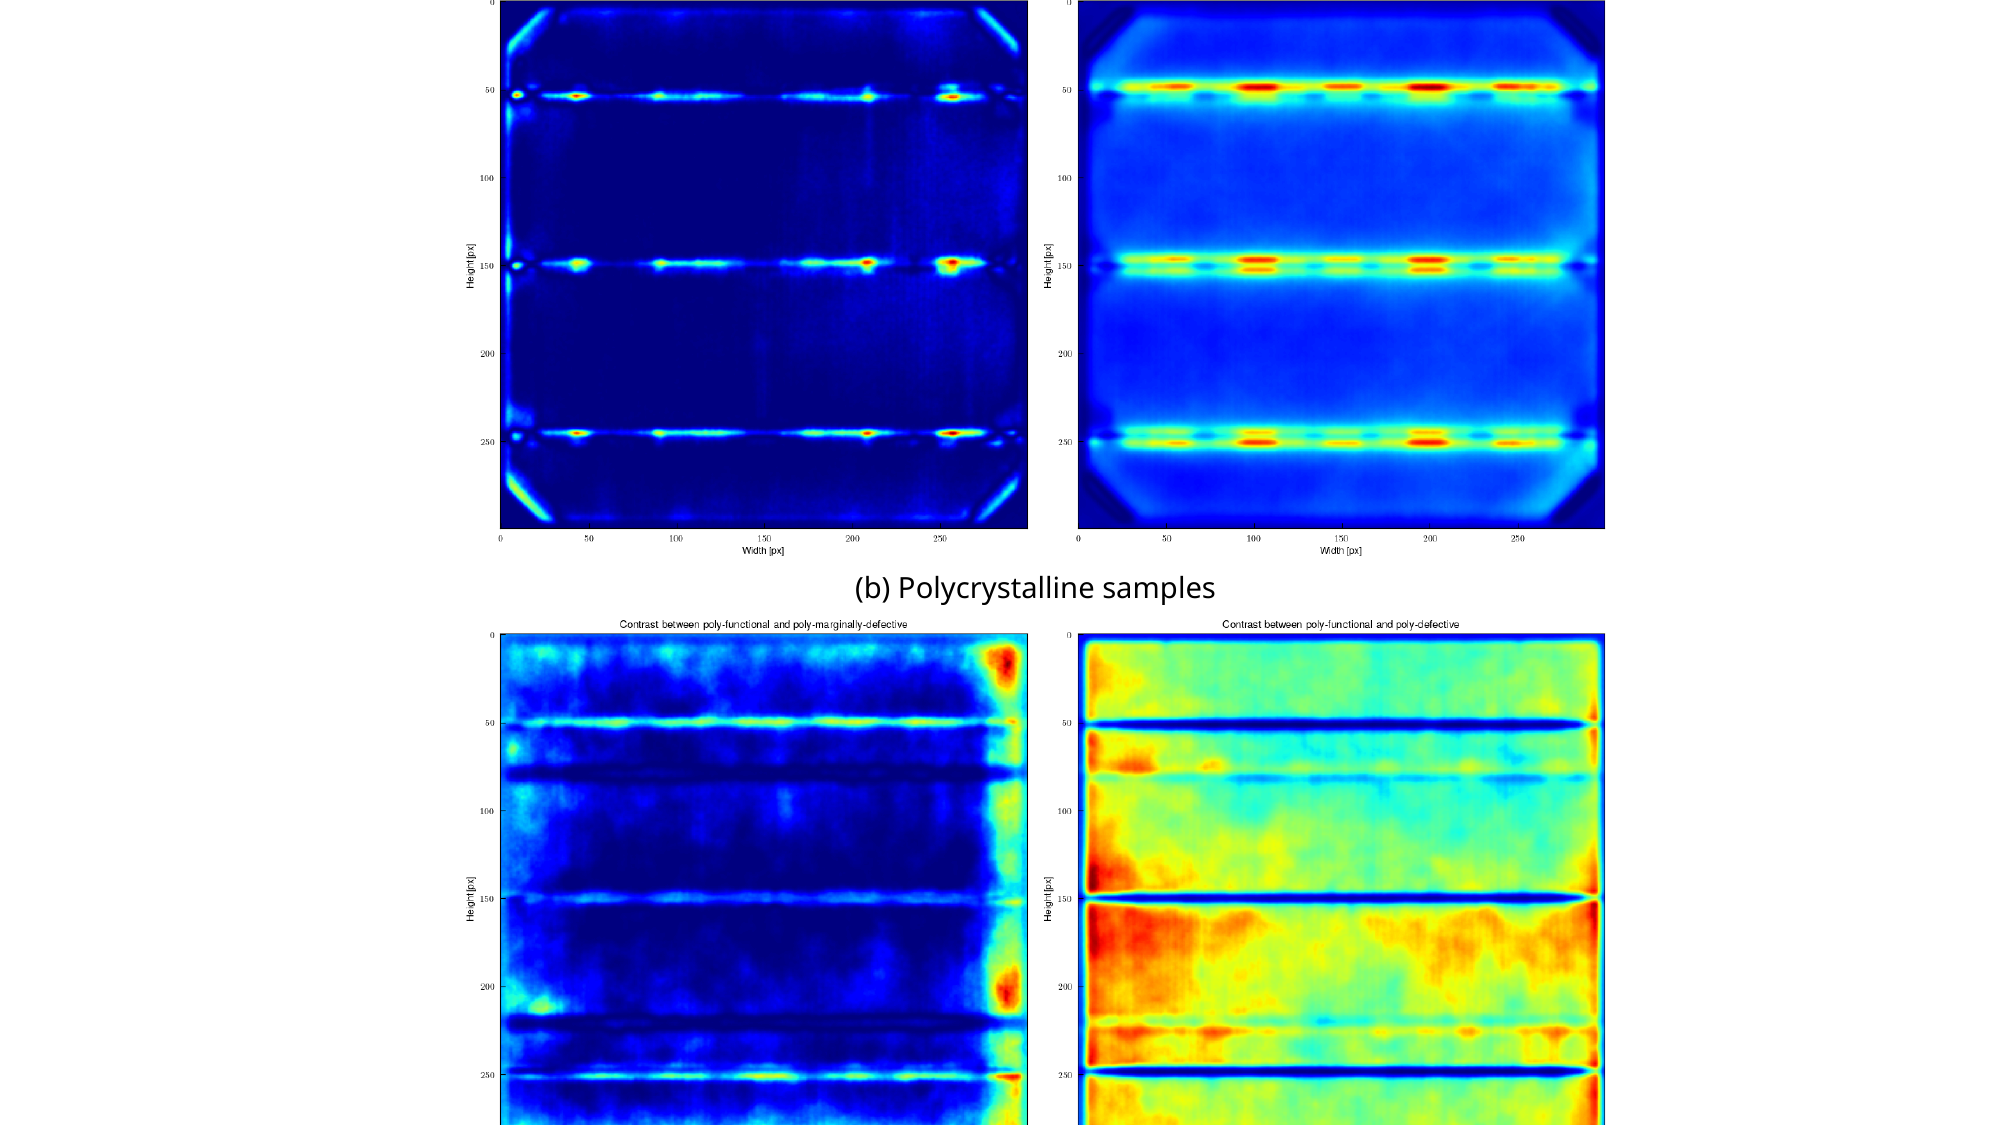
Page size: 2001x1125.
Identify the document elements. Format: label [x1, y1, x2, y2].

text_box [459, 0, 1612, 1125]
